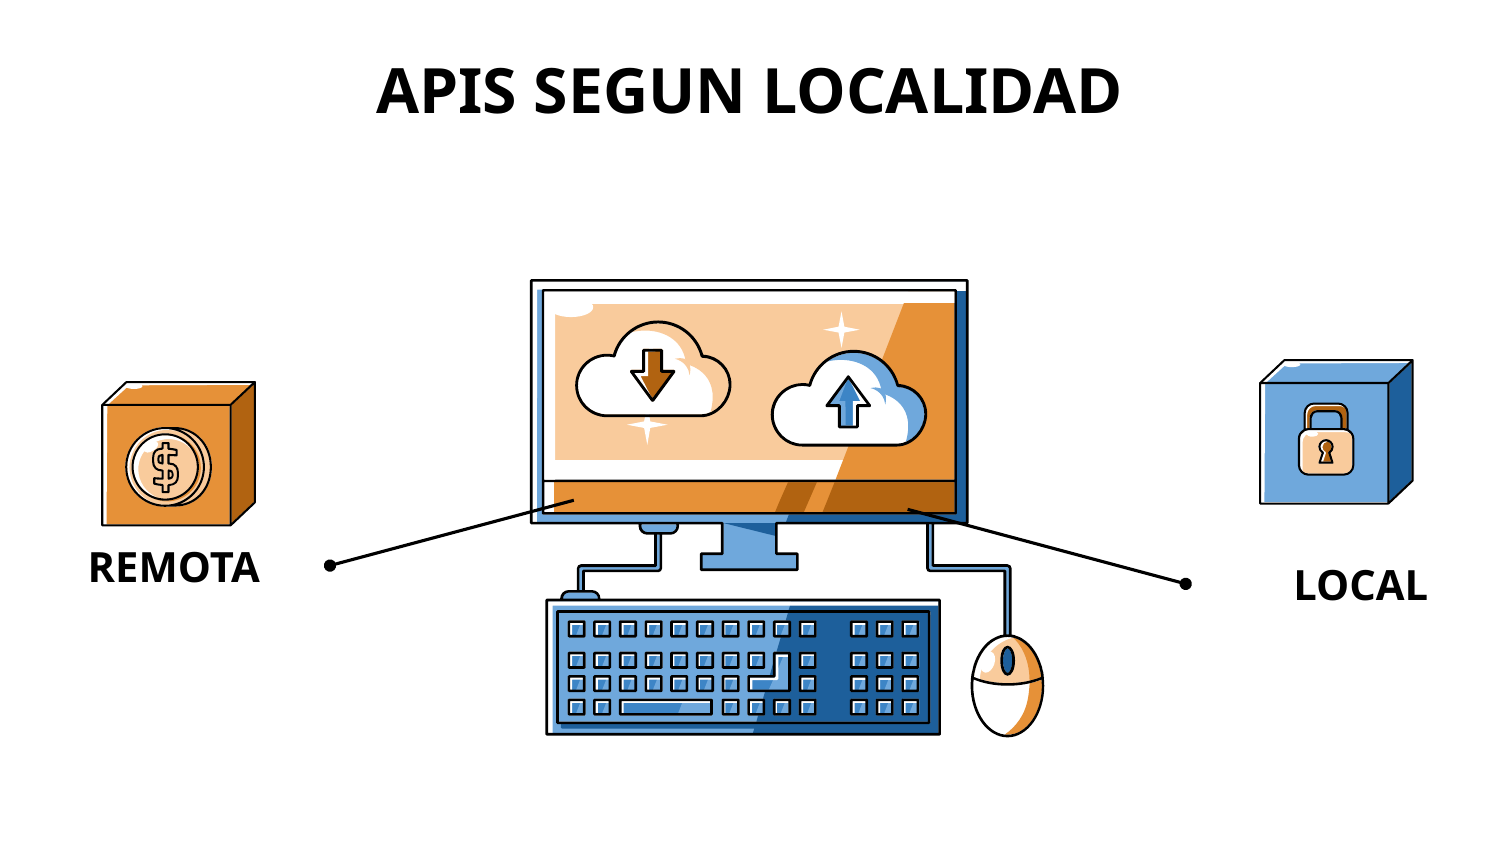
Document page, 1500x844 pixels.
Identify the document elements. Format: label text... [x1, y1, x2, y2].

title APIS SEGUN LOCALIDAD [210, 49, 1290, 129]
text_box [529, 278, 1045, 738]
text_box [574, 320, 732, 418]
text_box REMOTA [72, 525, 330, 606]
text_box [1258, 358, 1414, 505]
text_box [329, 499, 575, 566]
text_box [770, 349, 928, 447]
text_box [100, 380, 257, 527]
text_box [907, 509, 1186, 585]
text_box LOCAL [1185, 544, 1443, 624]
